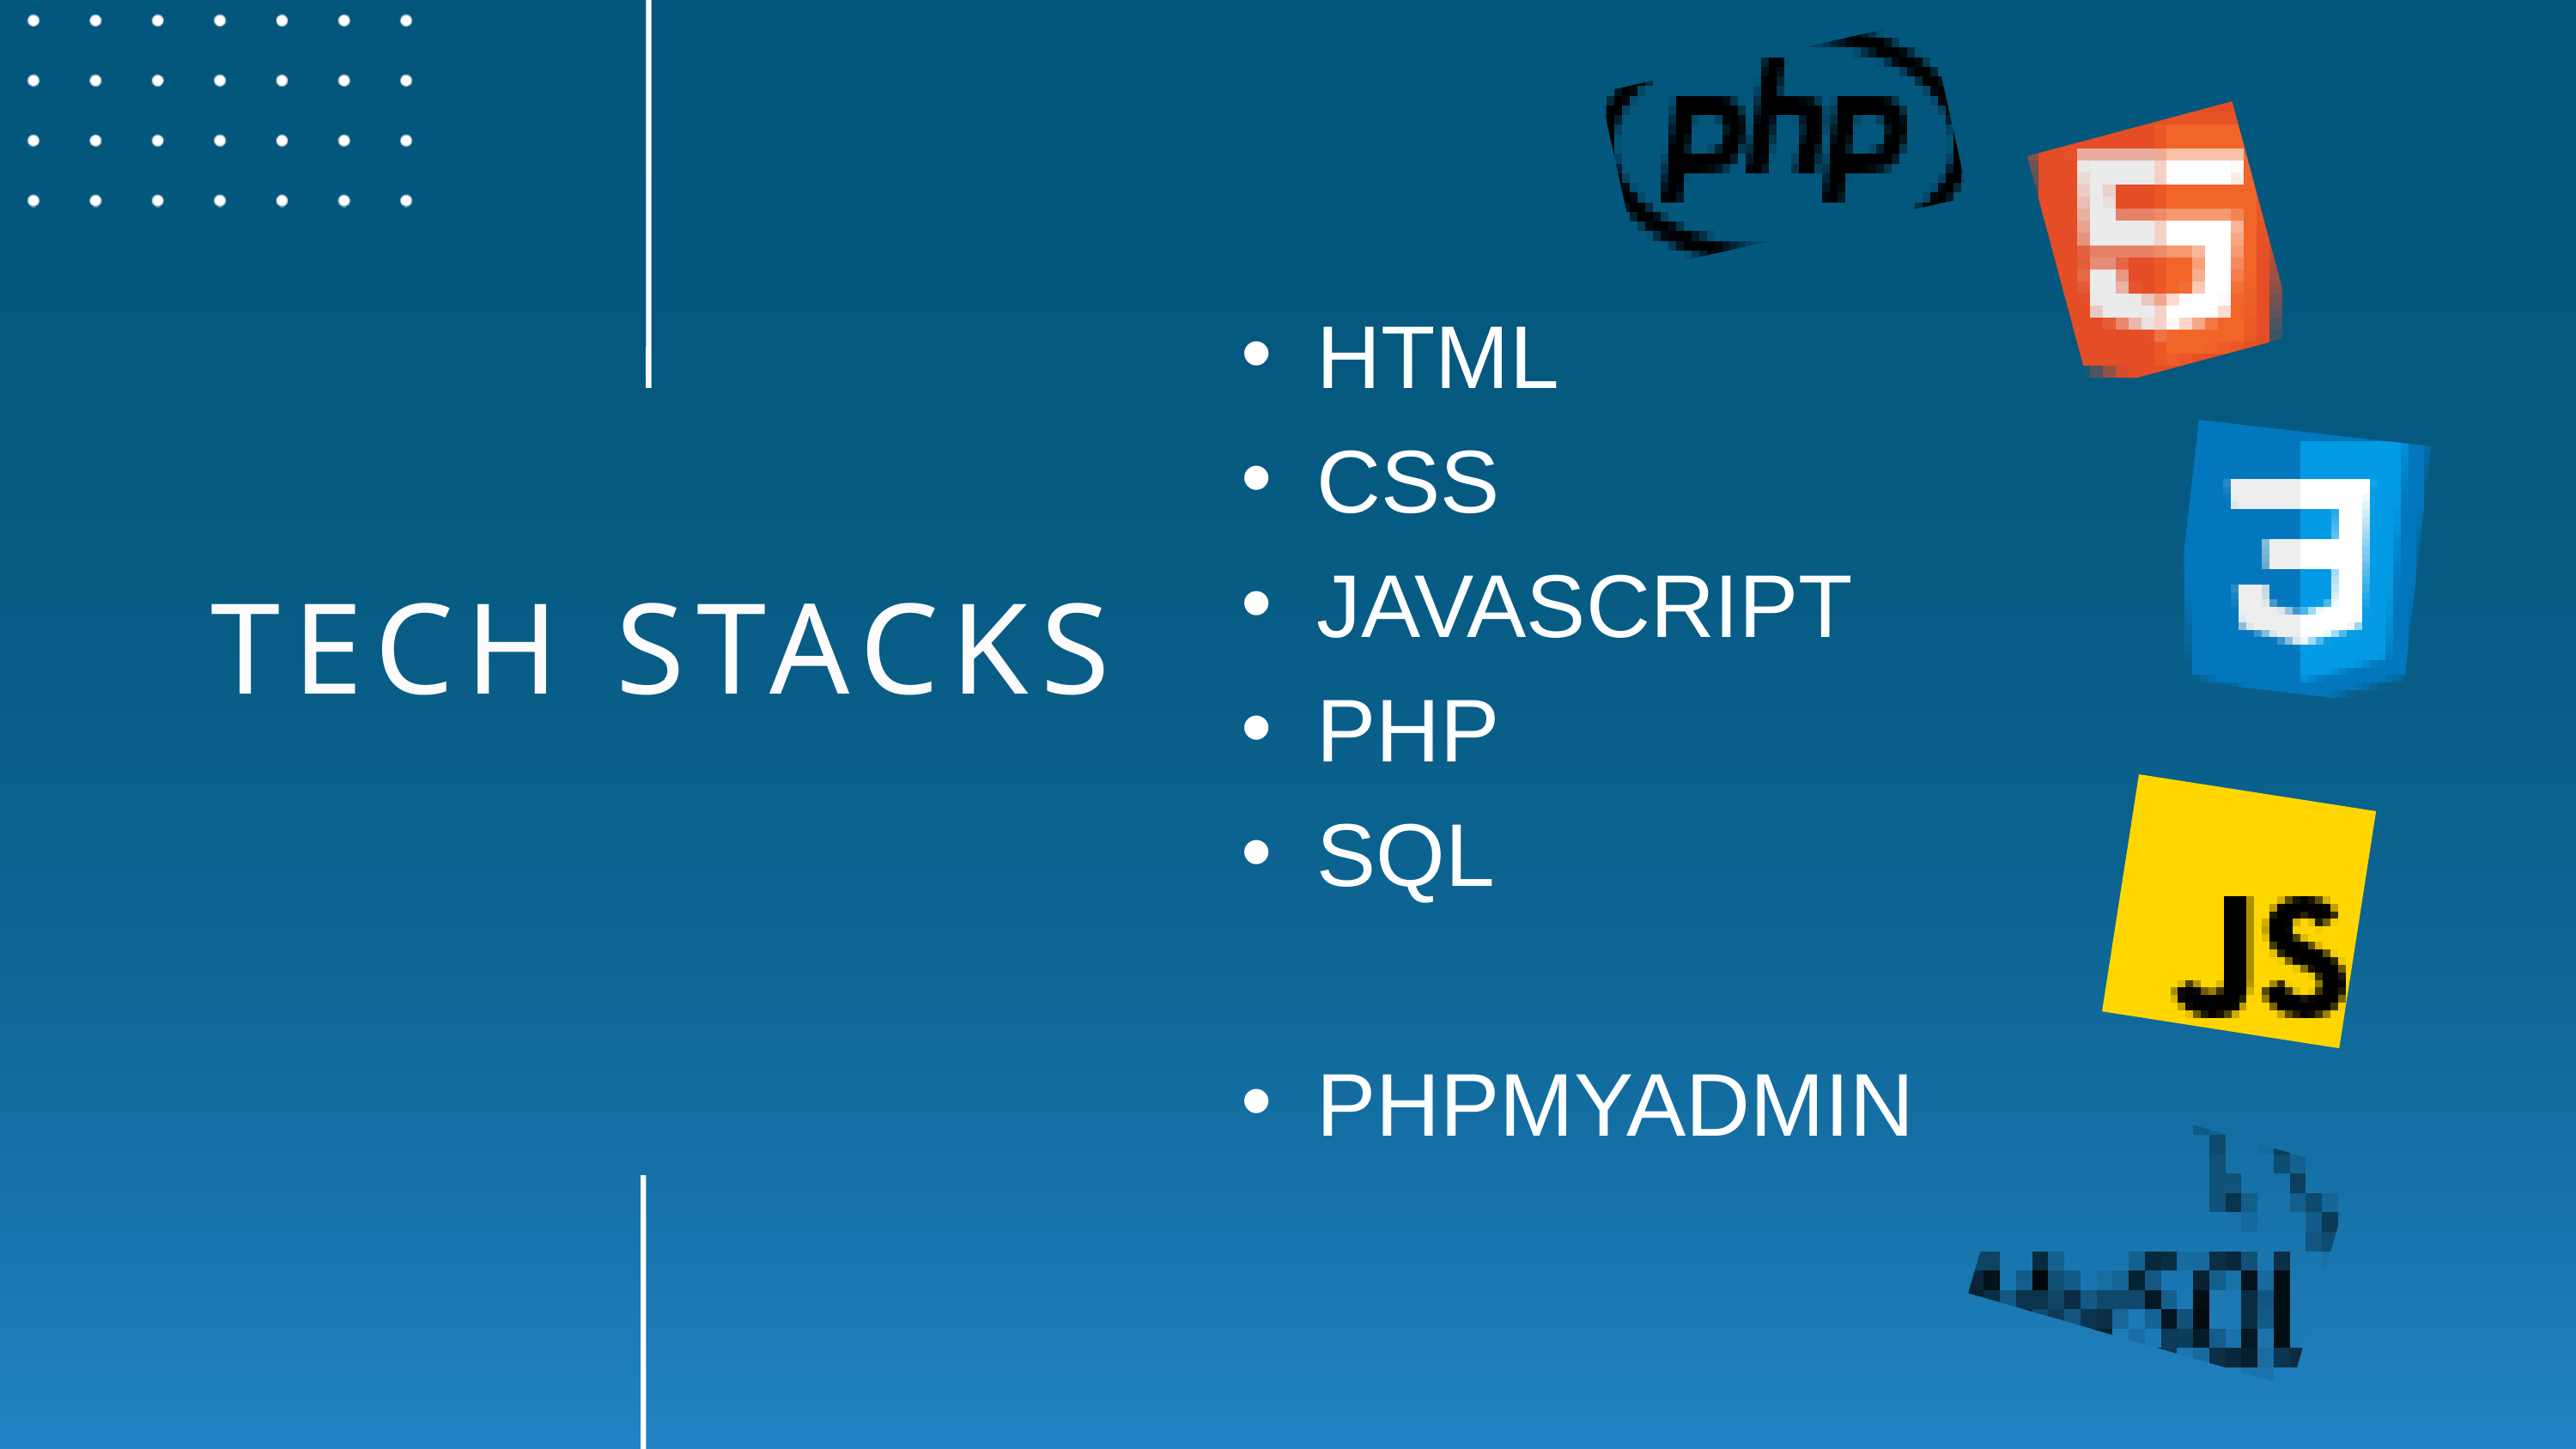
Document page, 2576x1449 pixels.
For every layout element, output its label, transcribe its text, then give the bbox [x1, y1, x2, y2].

text_box [0, 0, 413, 208]
text_box [2169, 420, 2432, 706]
text_box [1600, 19, 1969, 270]
text_box TECH STACKS [210, 546, 1165, 720]
text_box [1968, 1077, 2354, 1387]
text_box [2026, 101, 2295, 391]
text_box HTML CSS JAVASCRIPT PHP SQL PHPMYADMIN [1165, 281, 2576, 1155]
text_box [0, 0, 2576, 1449]
text_box [2102, 774, 2377, 1049]
